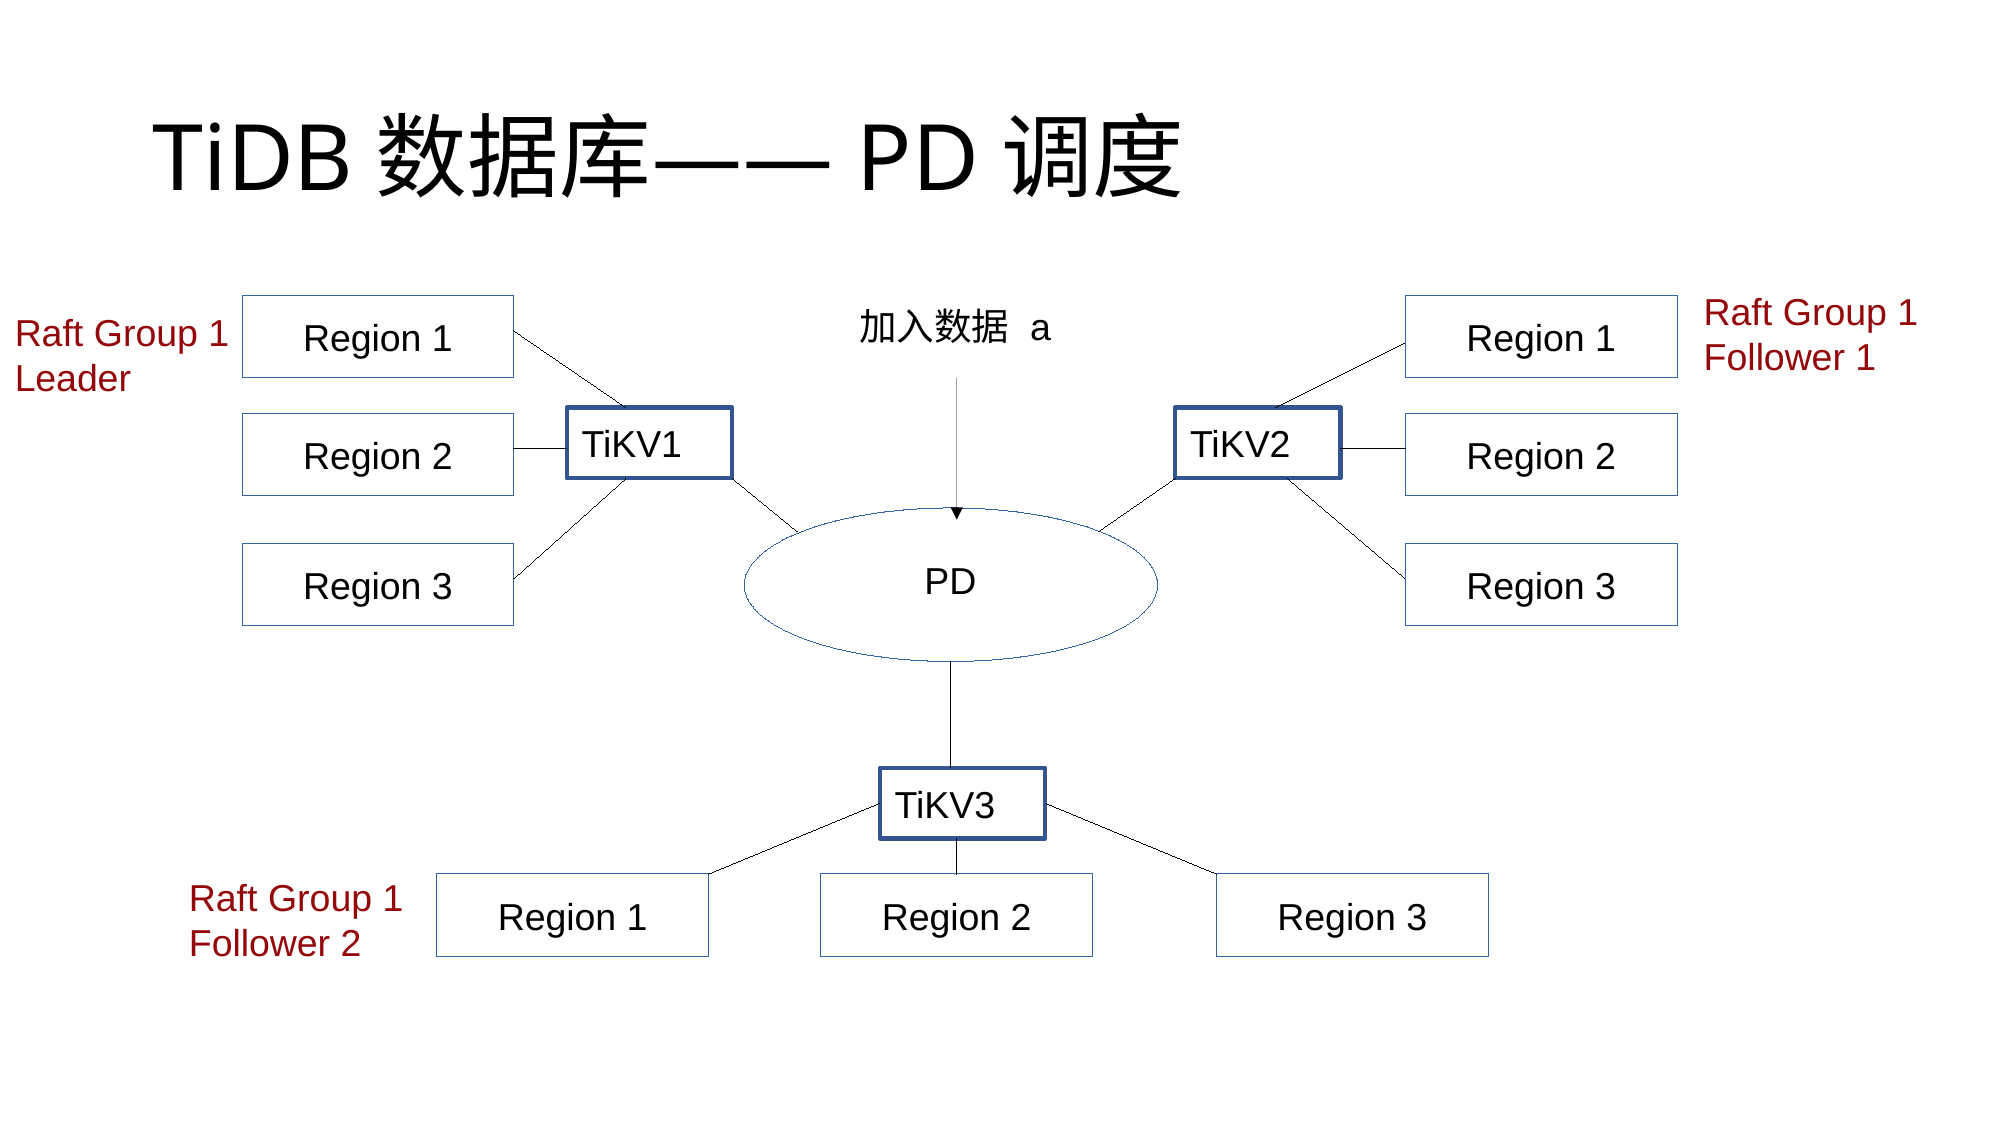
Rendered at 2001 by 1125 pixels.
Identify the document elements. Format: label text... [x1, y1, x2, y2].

text_box Region 3 [1405, 543, 1678, 626]
text_box TiKV1 [565, 405, 734, 480]
text_box Region 3 [1216, 873, 1489, 957]
text_box Region 1 [436, 873, 709, 957]
text_box 加入数据 a [844, 295, 1105, 366]
text_box TiDB数据库——PD调度 [137, 52, 1863, 270]
text_box [950, 377, 963, 520]
text_box TiKV3 [878, 766, 1047, 841]
text_box Raft Group 1 Follower 2 [188, 873, 426, 969]
text_box PD [909, 549, 999, 607]
text_box Raft Group 1 Leader [0, 301, 272, 402]
text_box TiKV2 [1173, 405, 1343, 480]
text_box Region 2 [242, 413, 514, 496]
text_box Region 1 [242, 295, 514, 378]
text_box Raft Group 1 Follower 1 [1688, 280, 1937, 380]
text_box Region 3 [242, 543, 514, 626]
text_box [744, 507, 1158, 662]
text_box Region 2 [1405, 413, 1678, 496]
text_box Region 2 [820, 873, 1093, 957]
text_box Region 1 [1405, 295, 1678, 378]
